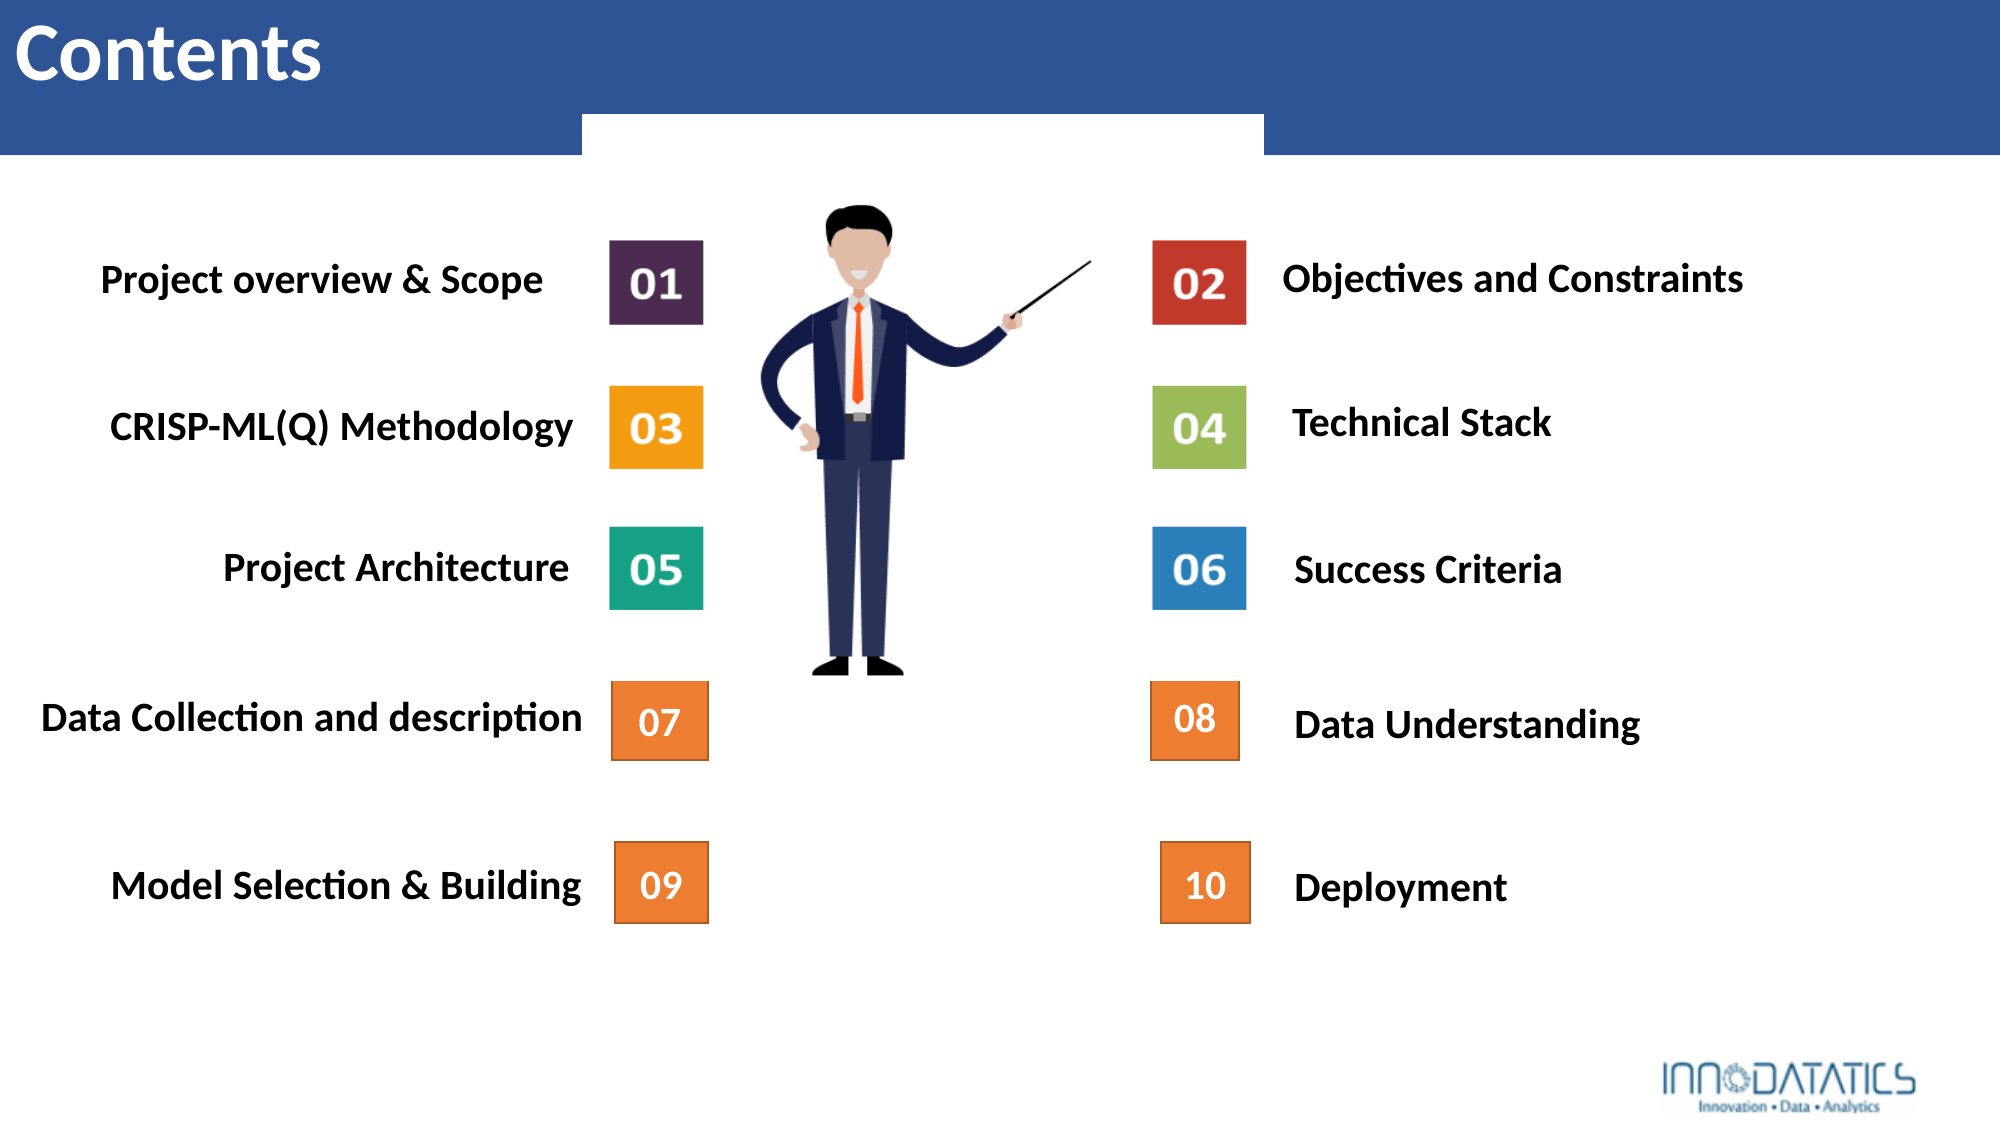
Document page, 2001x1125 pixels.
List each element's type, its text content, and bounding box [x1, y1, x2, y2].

text_box 07 [611, 689, 708, 761]
text_box Project Architecture [170, 532, 576, 648]
text_box 08 [1150, 689, 1240, 761]
text_box CRISP-ML(Q) Methodology [85, 390, 576, 456]
picture [581, 114, 1264, 681]
title Contents [0, 0, 2000, 156]
text_box Technical Stack [1269, 387, 1617, 453]
picture [1653, 1049, 1928, 1125]
text_box 09 [615, 842, 708, 924]
text_box Objectives and Constraints [1269, 243, 1791, 359]
text_box Project overview & Scope [85, 243, 567, 309]
text_box 10 [1160, 842, 1250, 924]
text_box Deployment [1279, 852, 1692, 918]
text_box Model Selection & Building [95, 850, 648, 916]
text_box Success Criteria [1279, 534, 1961, 600]
text_box Data Understanding [1279, 689, 1692, 755]
text_box Data Collection and description [26, 681, 648, 747]
